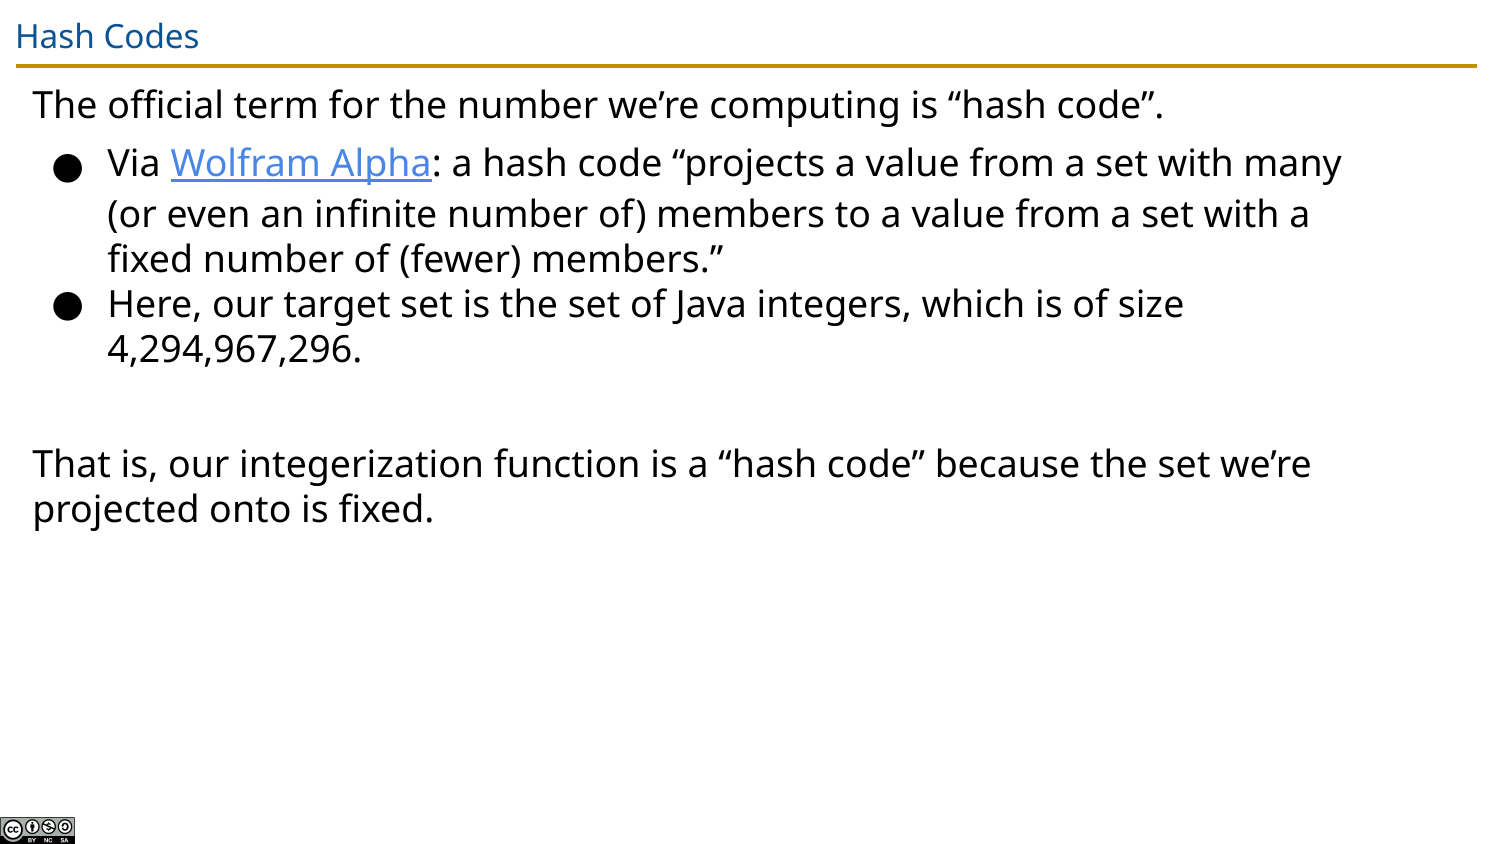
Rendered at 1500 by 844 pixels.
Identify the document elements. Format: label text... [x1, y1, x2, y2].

picture [0, 817, 75, 844]
list The official term for the number we’re computing is “hash code”. Via Wolfram Alpha: a hash code “projects a value from a set with many (or even an infinite number of) members to a value from a set with a fixed number of (fewer) members.” Here, our target set is the set of Java integers, which is of size 4,294,967,296. That is, our integerization function is a “hash code” because the set we’re projected onto is fixed. [17, 65, 1416, 627]
title Hash Codes [0, 0, 1398, 65]
